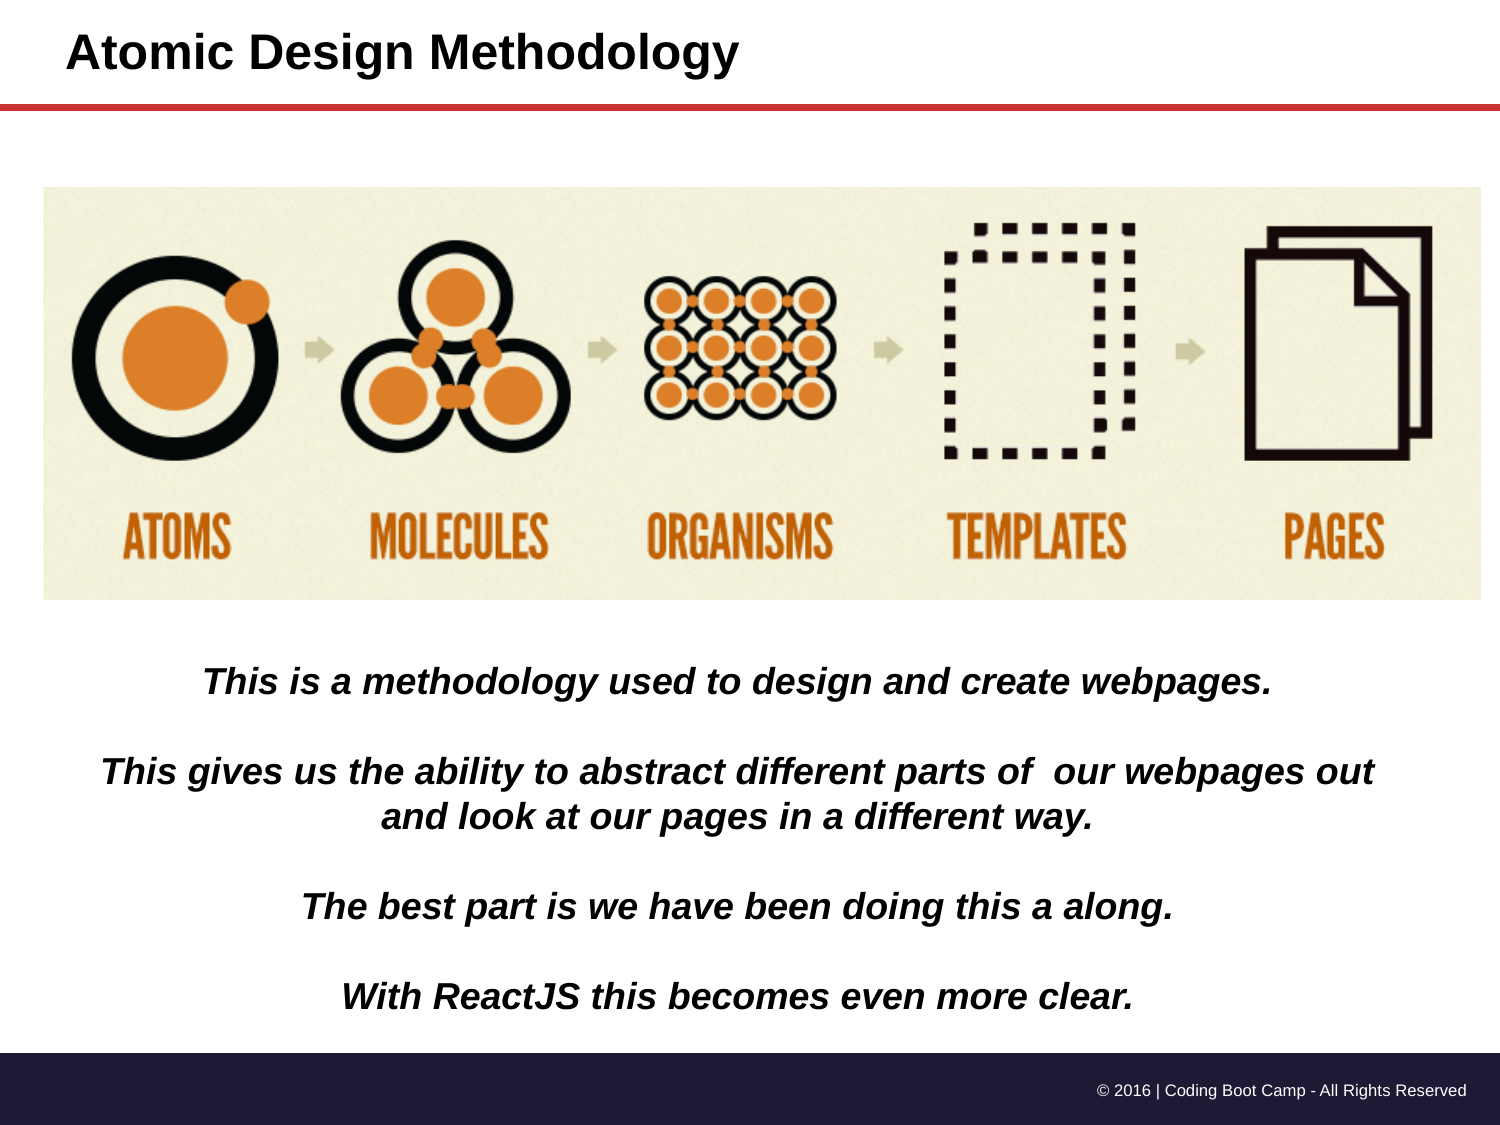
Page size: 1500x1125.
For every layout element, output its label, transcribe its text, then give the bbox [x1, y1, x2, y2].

text_box This is a methodology used to design and create webpages. This gives us the ability to abstract different parts of our webpages out and look at our pages in a different way. The best part is we have been doing this a along. With ReactJS this becomes even more clear. [50, 649, 1426, 1025]
title Atomic Design Methodology [50, 0, 948, 108]
picture [43, 187, 1481, 600]
